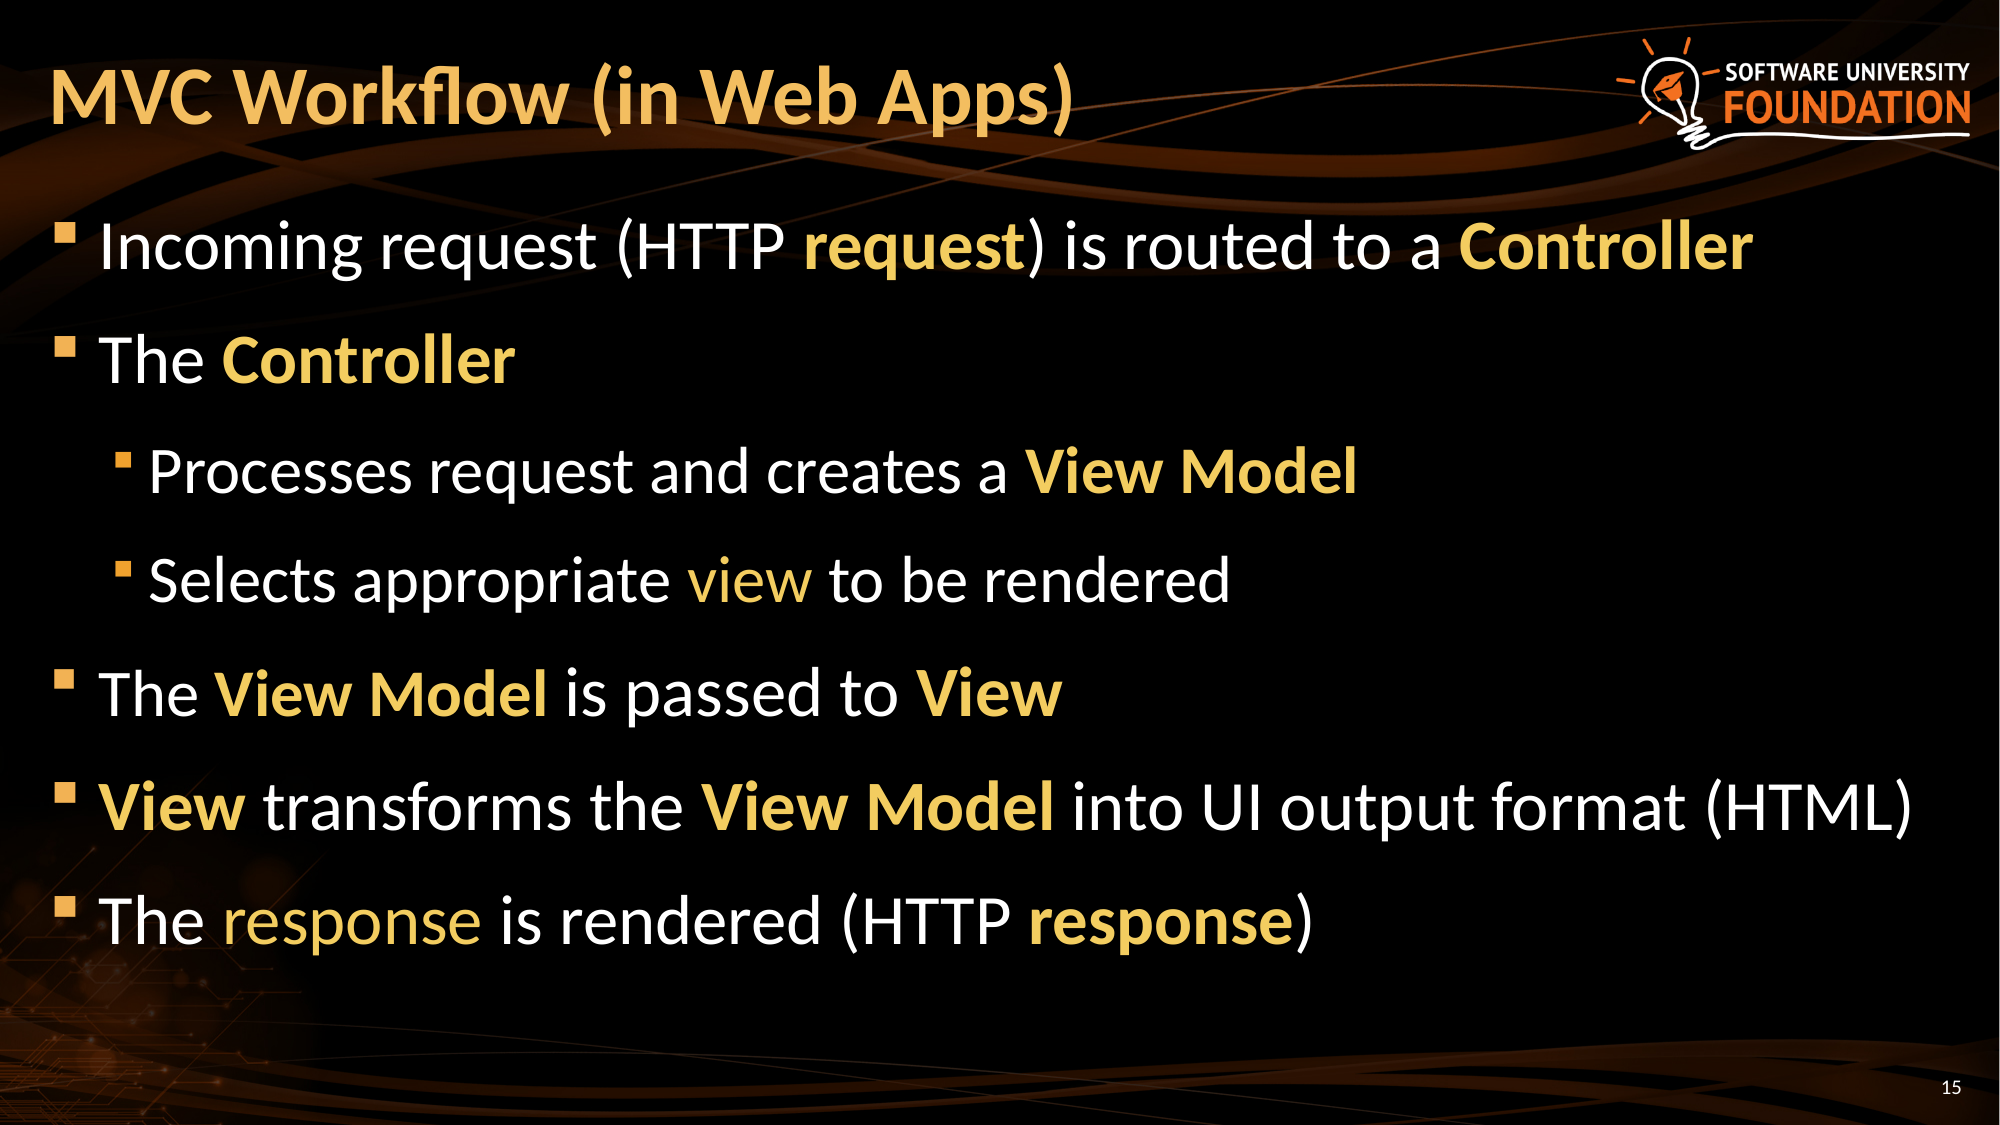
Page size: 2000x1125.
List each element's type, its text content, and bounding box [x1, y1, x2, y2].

picture [0, 0, 2000, 1125]
list Incoming request (HTTP request) is routed to a Controller The Controller Processes request and creates a View Model Selects appropriate view to be rendered The View Model is passed to View View transforms the View Model into UI output format (HTML) The response is rendered (HTTP response) [31, 188, 1968, 1103]
title MVC Workflow (in Web Apps) [30, 6, 1602, 189]
